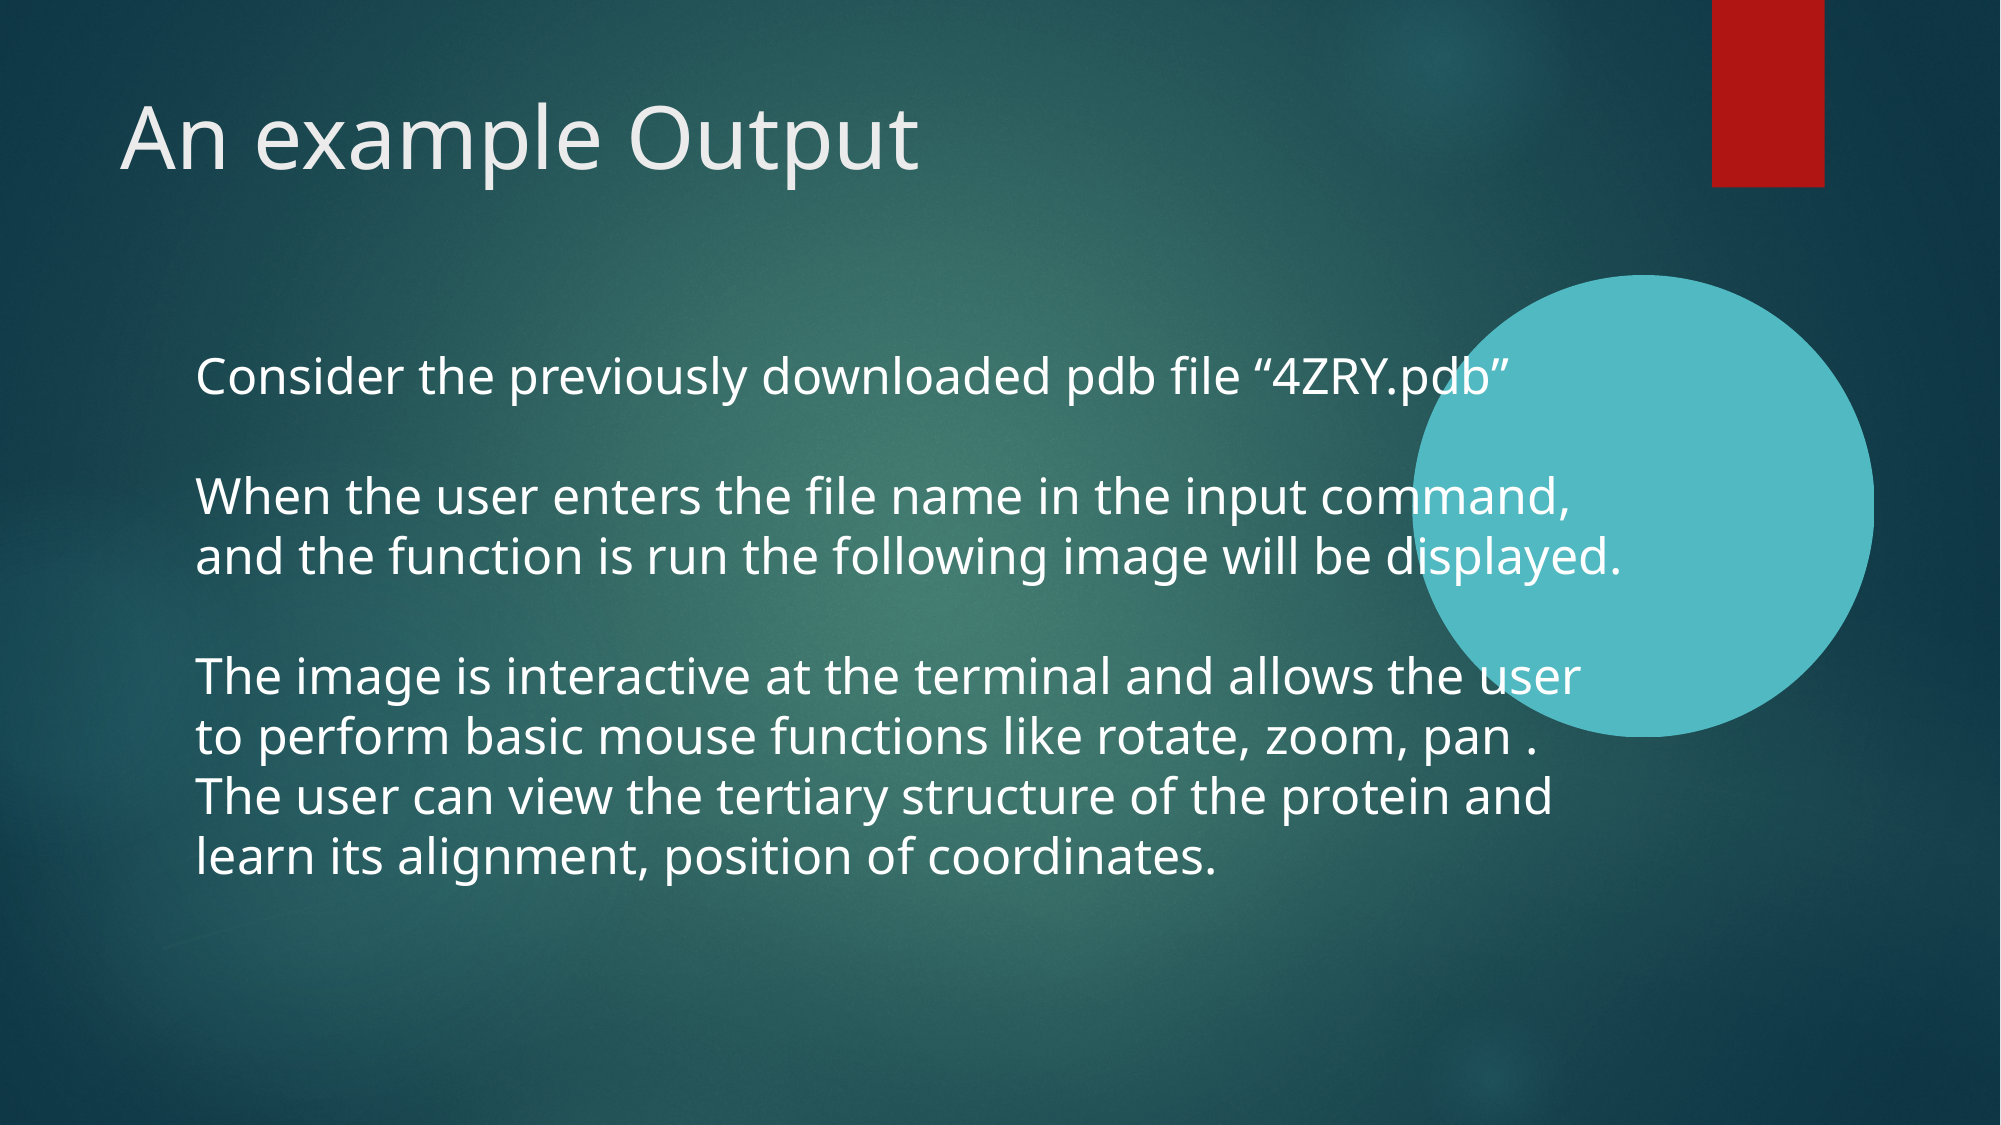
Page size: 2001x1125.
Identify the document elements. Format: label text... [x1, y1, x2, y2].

text_box An example Output [106, 74, 1649, 304]
text_box Consider the previously downloaded pdb file “4ZRY.pdb” When the user enters the file name in the input command, and the function is run the following image will be displayed. The image is interactive at the terminal and allows the user to perform basic mouse functions like rotate, zoom, pan . The user can view the tertiary structure of the protein and learn its alignment, position of coordinates. [181, 336, 1649, 1025]
picture [0, 0, 2001, 1125]
